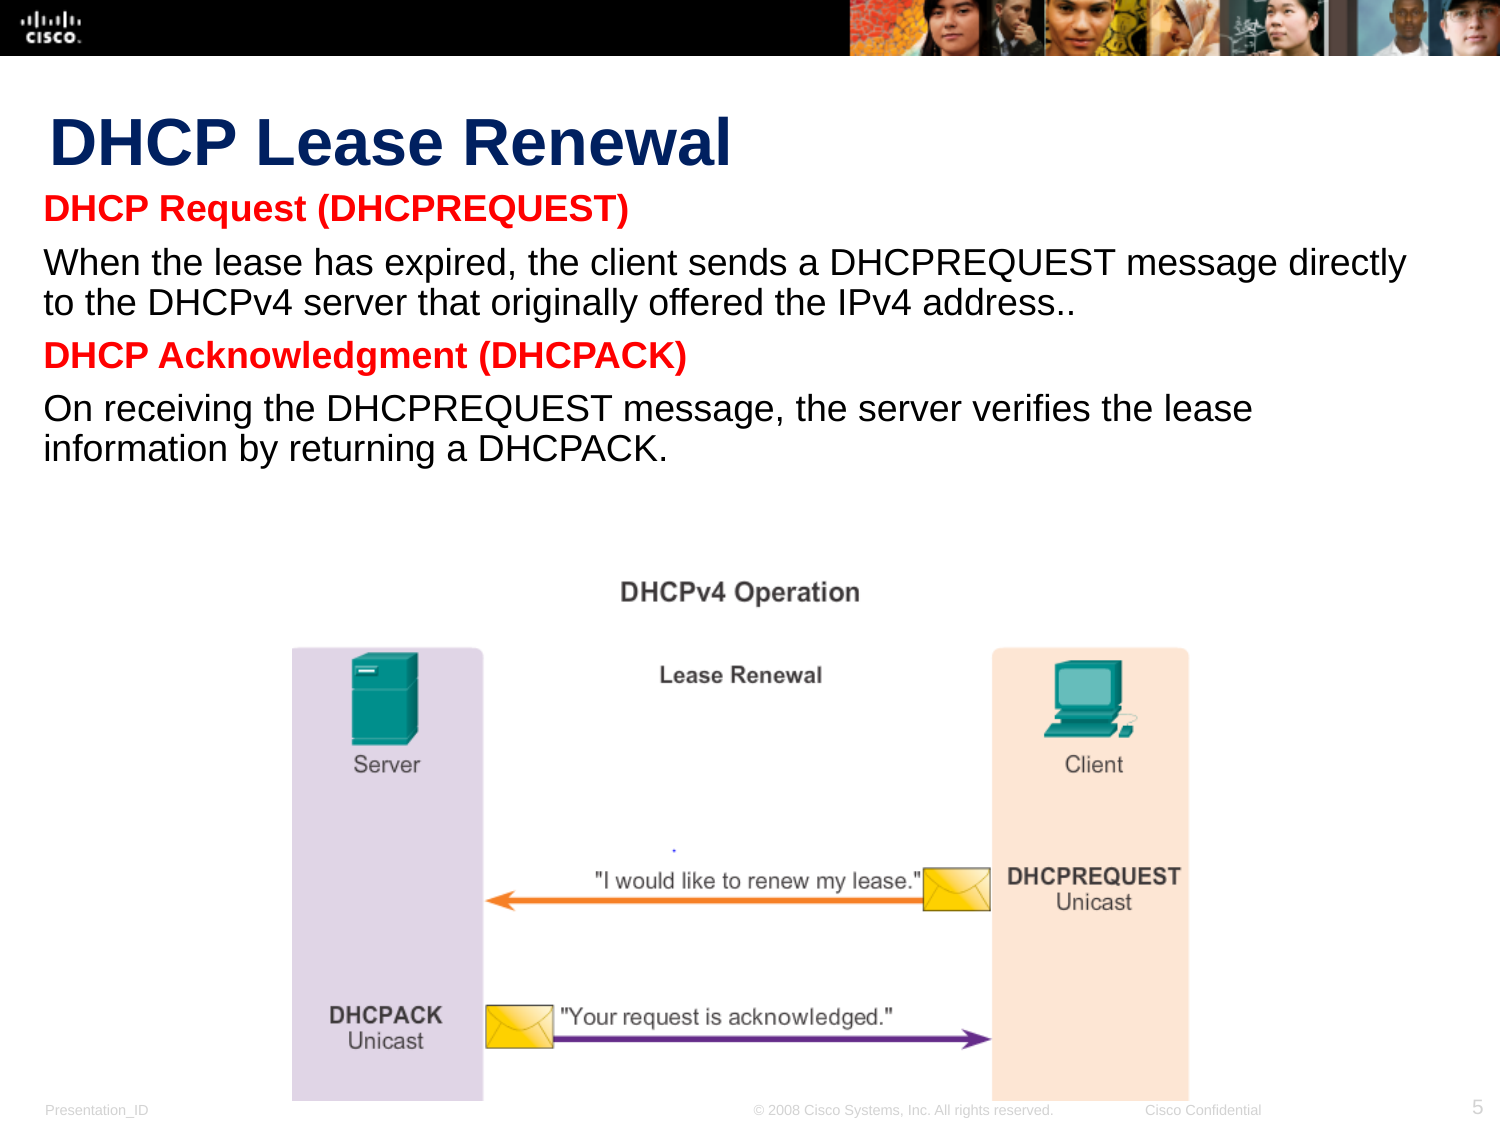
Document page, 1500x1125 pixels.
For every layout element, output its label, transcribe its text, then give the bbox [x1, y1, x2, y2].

text_box DHCP Request (DHCPREQUEST) When the lease has expired, the client sends a DHCPREQUEST message directly to the DHCPv4 server that originally offered the IPv4 address.. DHCP Acknowledgment (DHCPACK) On receiving the DHCPREQUEST message, the server verifies the lease information by returning a DHCPACK. [28, 182, 1458, 478]
picture [292, 563, 1191, 1101]
title DHCP Lease Renewal [35, 48, 1373, 182]
picture [0, 0, 1500, 56]
